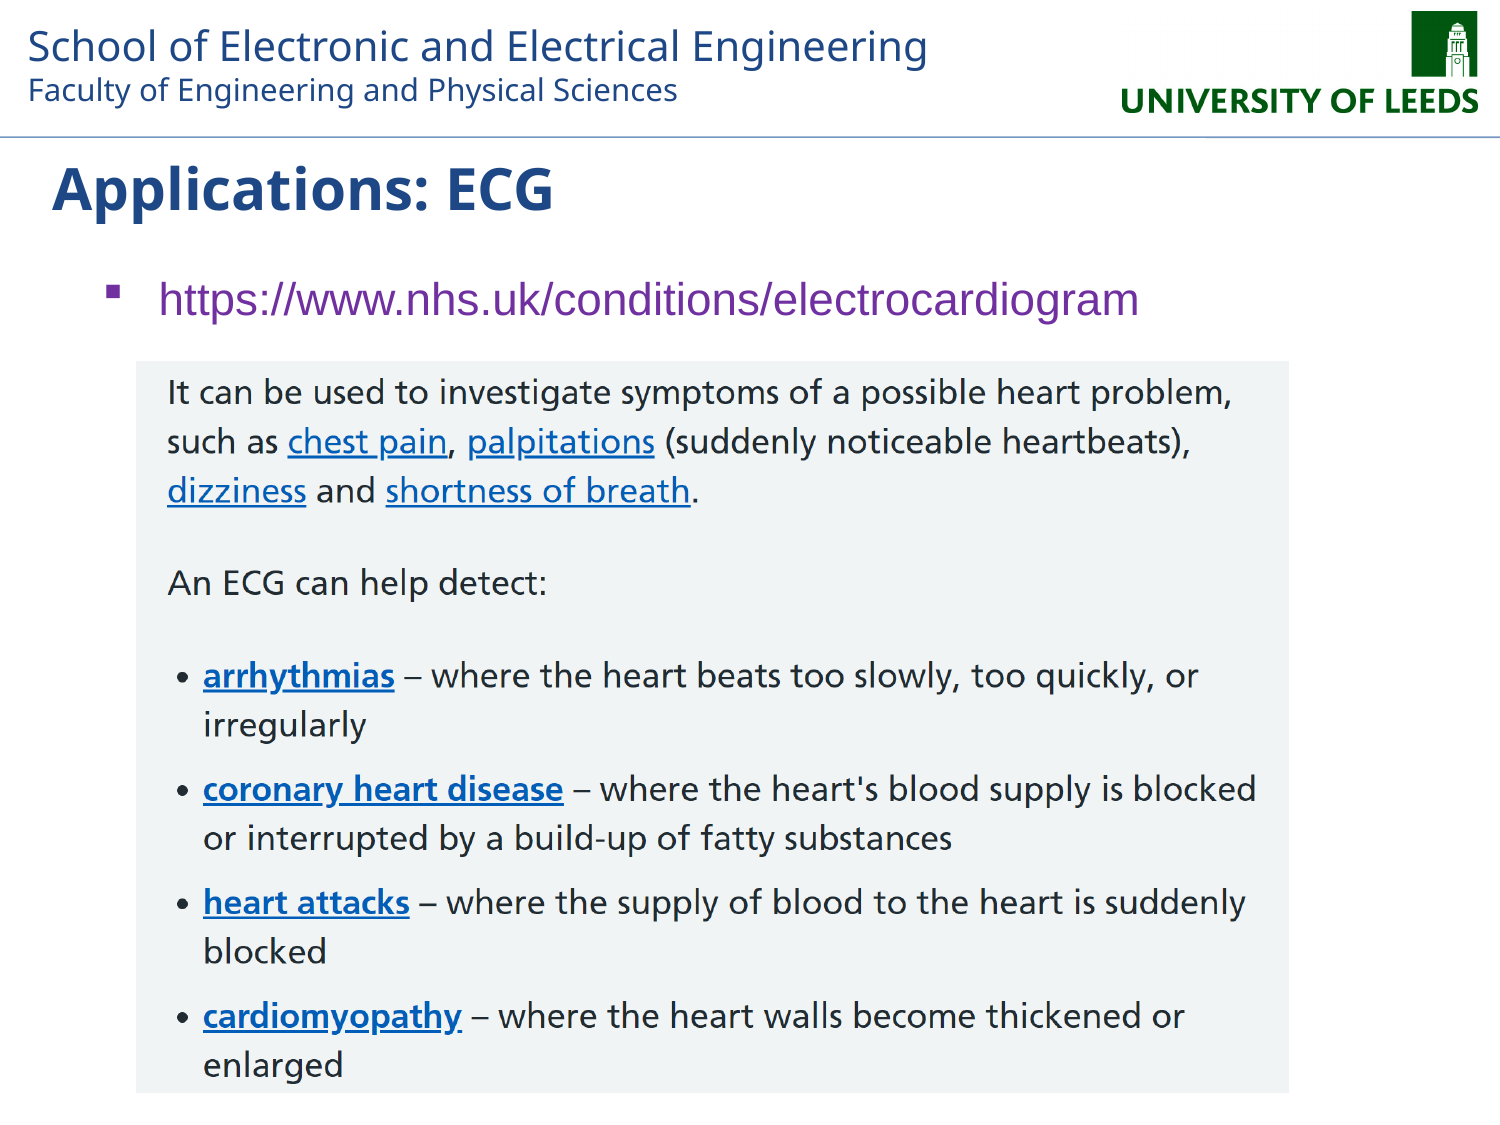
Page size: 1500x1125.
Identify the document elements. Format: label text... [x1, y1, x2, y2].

picture [1122, 11, 1478, 113]
picture [136, 361, 1289, 1094]
list https://www.nhs.uk/conditions/electrocardiogram [87, 262, 1388, 976]
title Applications: ECG [37, 137, 1388, 238]
